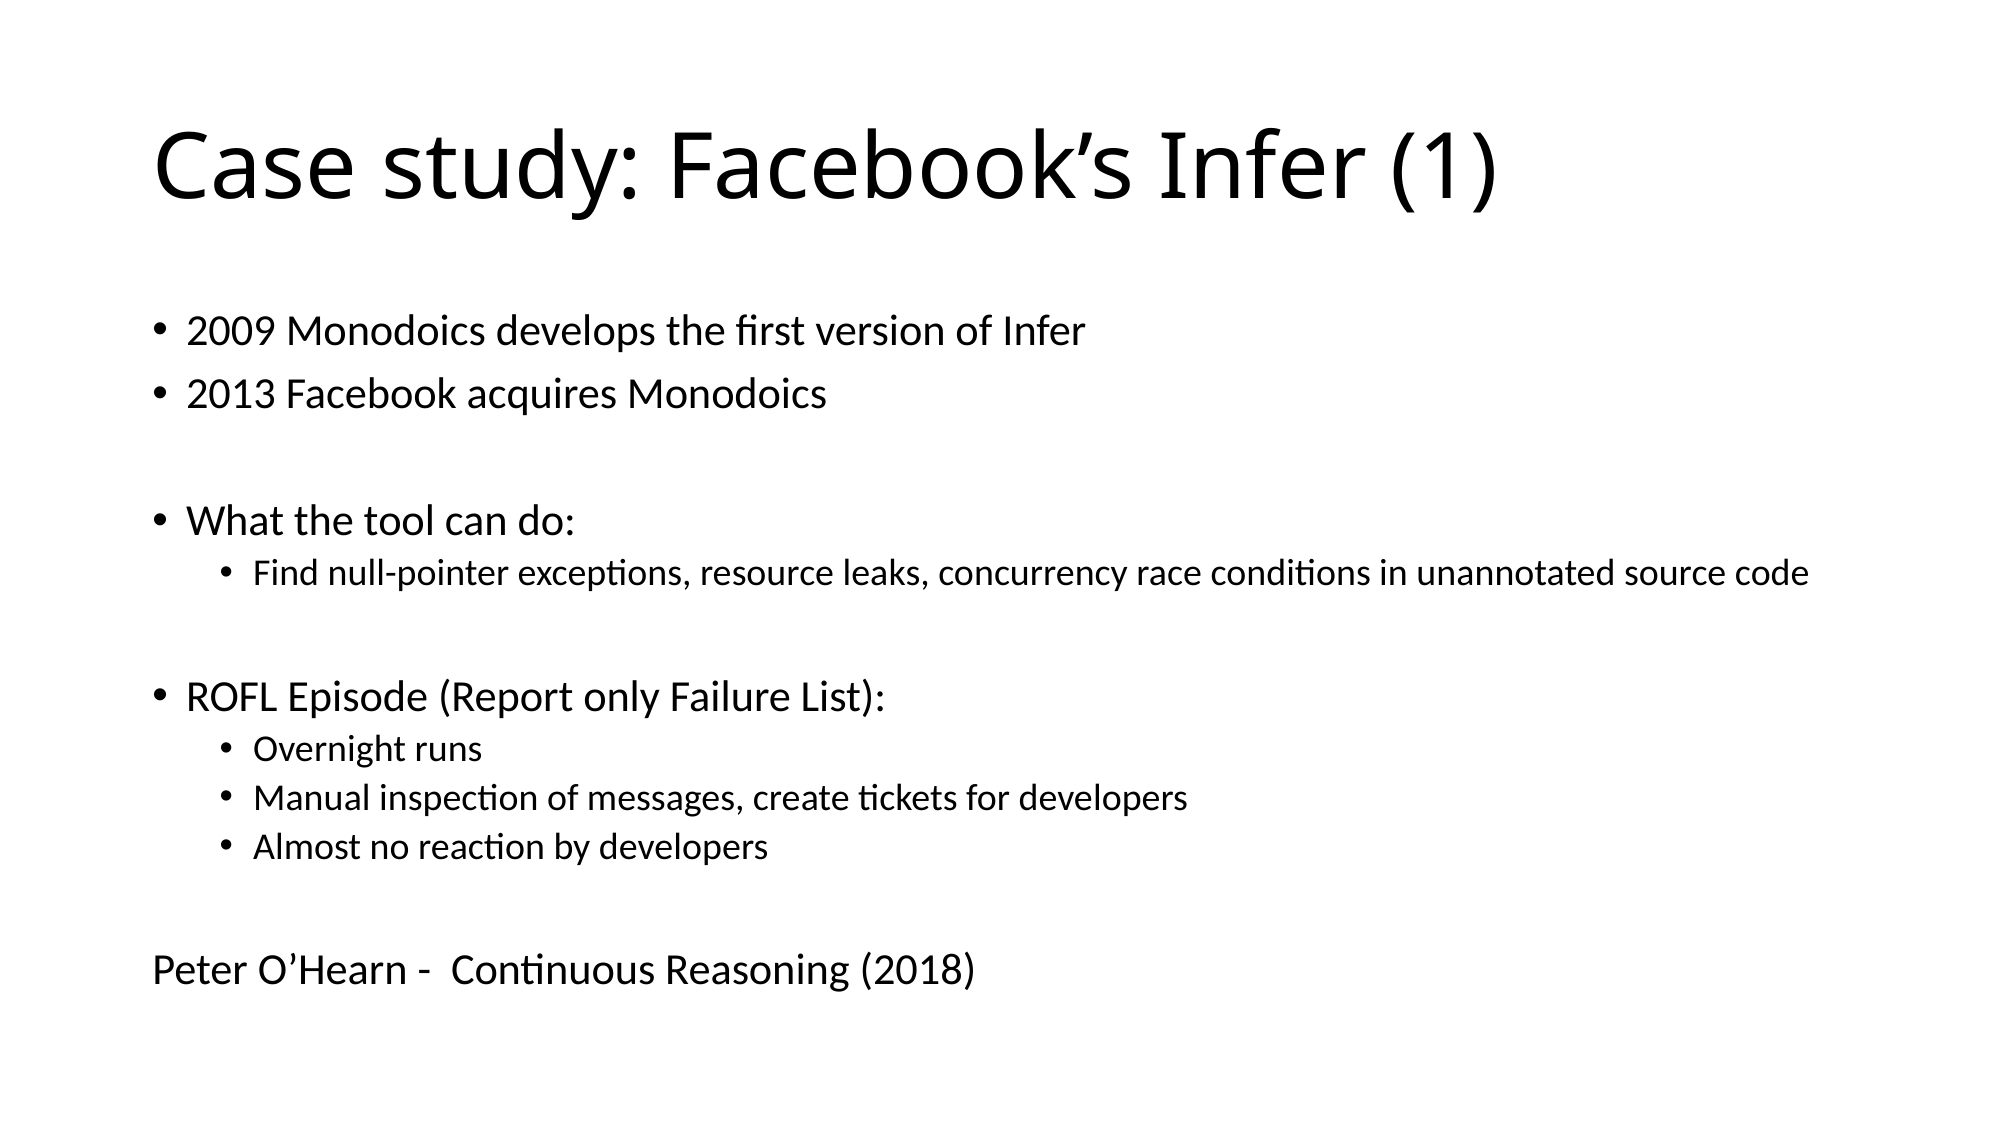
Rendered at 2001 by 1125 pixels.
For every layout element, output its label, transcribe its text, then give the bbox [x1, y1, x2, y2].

title Case study: Facebook’s Infer (1) [137, 59, 1863, 278]
list 2009 Monodoics develops the first version of Infer 2013 Facebook acquires Monodoics What the tool can do: Find null-pointer exceptions, resource leaks, concurrency race conditions in unannotated source code ROFL Episode (Report only Failure List): Overnight runs Manual inspection of messages, create tickets for developers Almost no reaction by developers Peter O’Hearn - Continuous Reasoning (2018) [137, 299, 1863, 1014]
